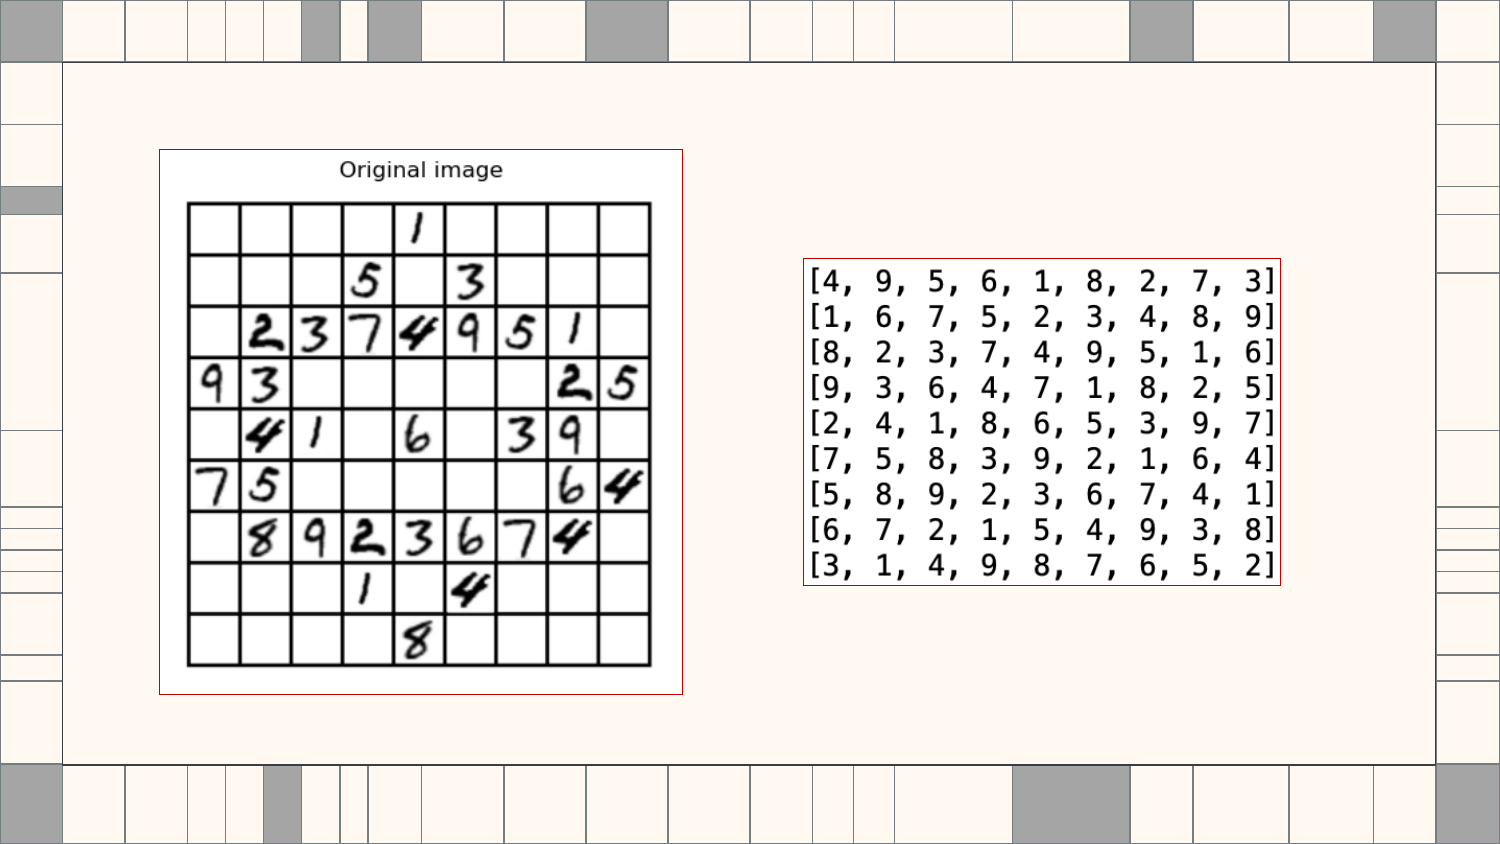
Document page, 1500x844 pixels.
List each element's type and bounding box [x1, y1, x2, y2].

picture [159, 148, 683, 695]
picture [803, 258, 1281, 586]
